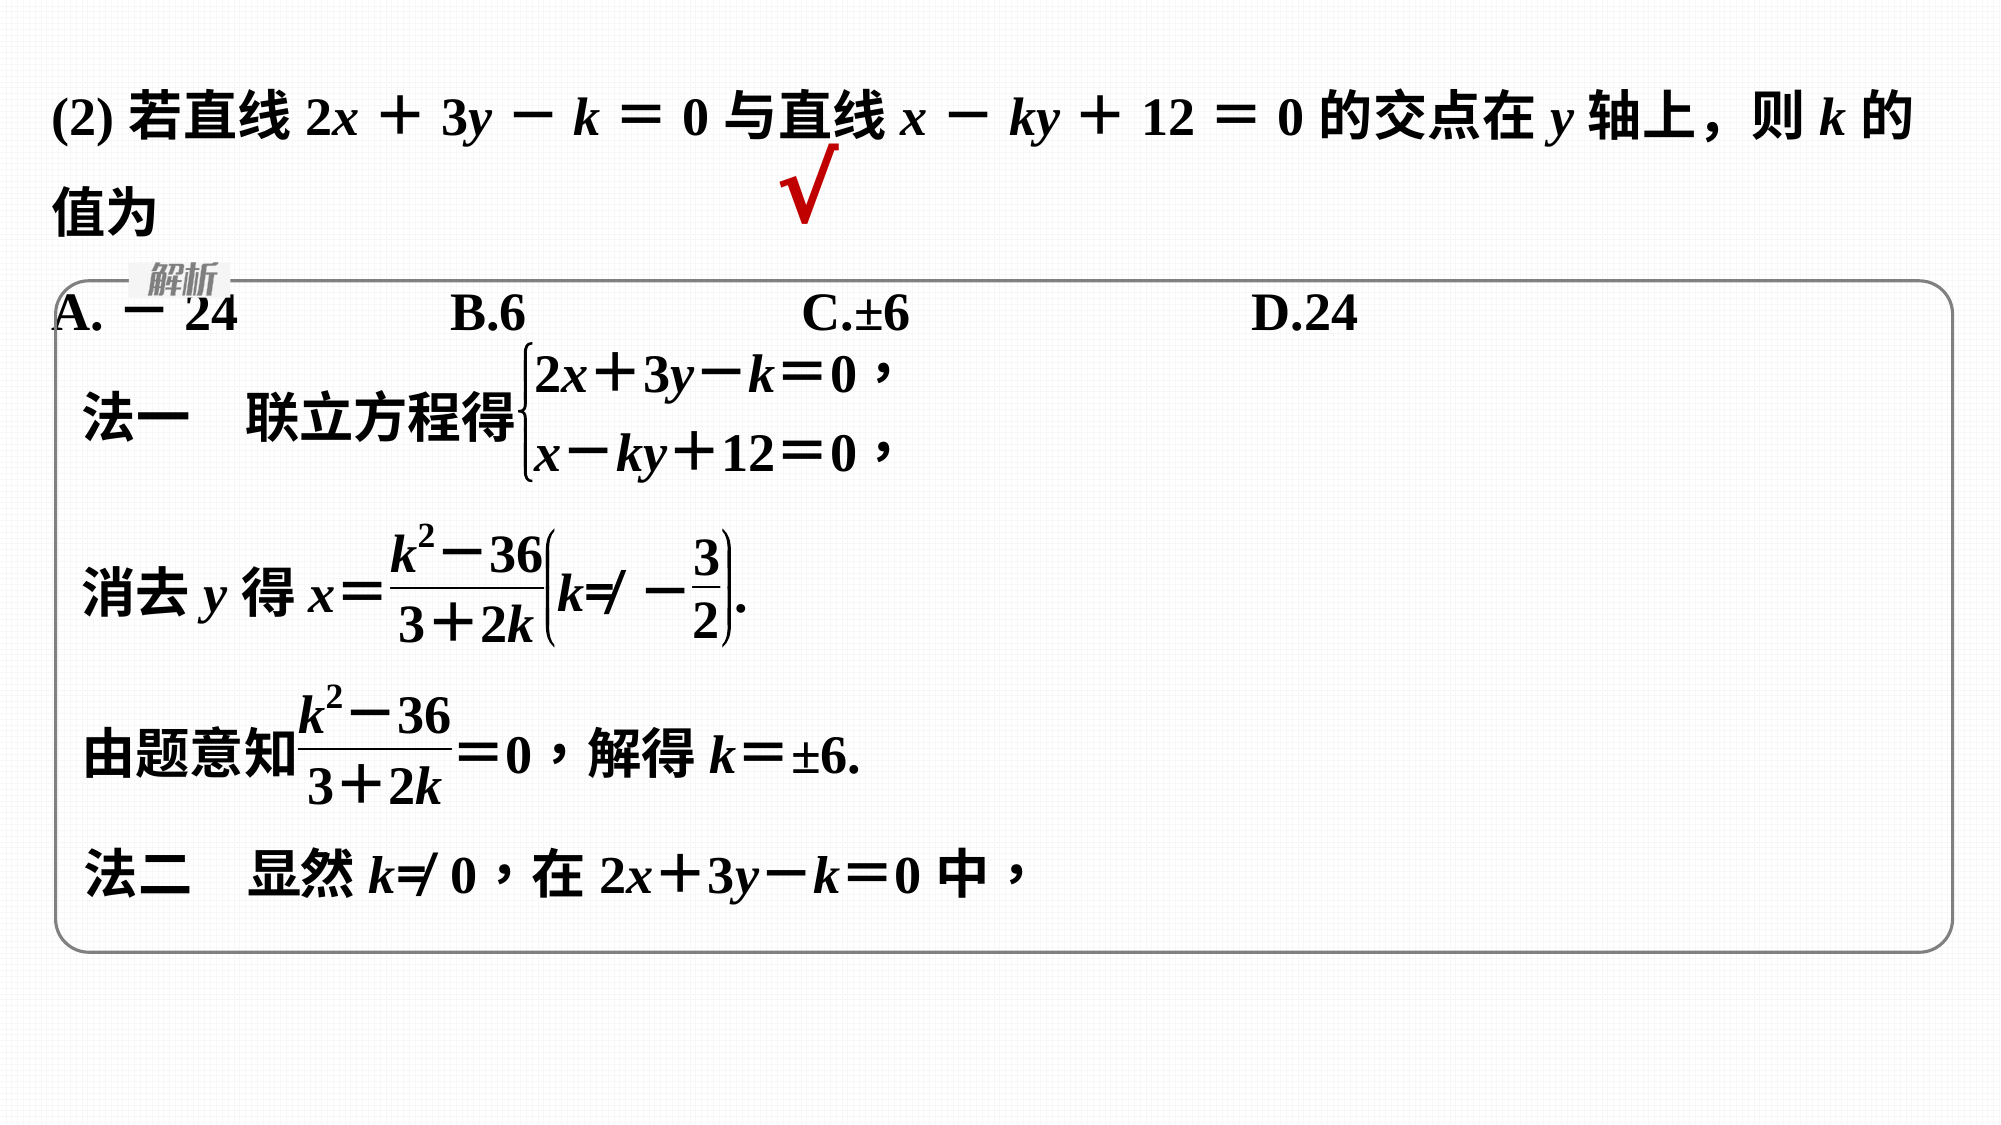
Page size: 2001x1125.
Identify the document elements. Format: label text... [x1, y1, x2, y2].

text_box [83, 827, 1968, 923]
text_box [55, 262, 1953, 953]
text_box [81, 508, 1965, 668]
text_box (2)若直线2x＋3y－k＝0与直线x－ky＋12＝0的交点在y轴上，则k的值为 A.－24 B.6 C.±6 D.24 [36, 41, 1930, 349]
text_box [81, 331, 1966, 494]
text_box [81, 668, 1965, 832]
